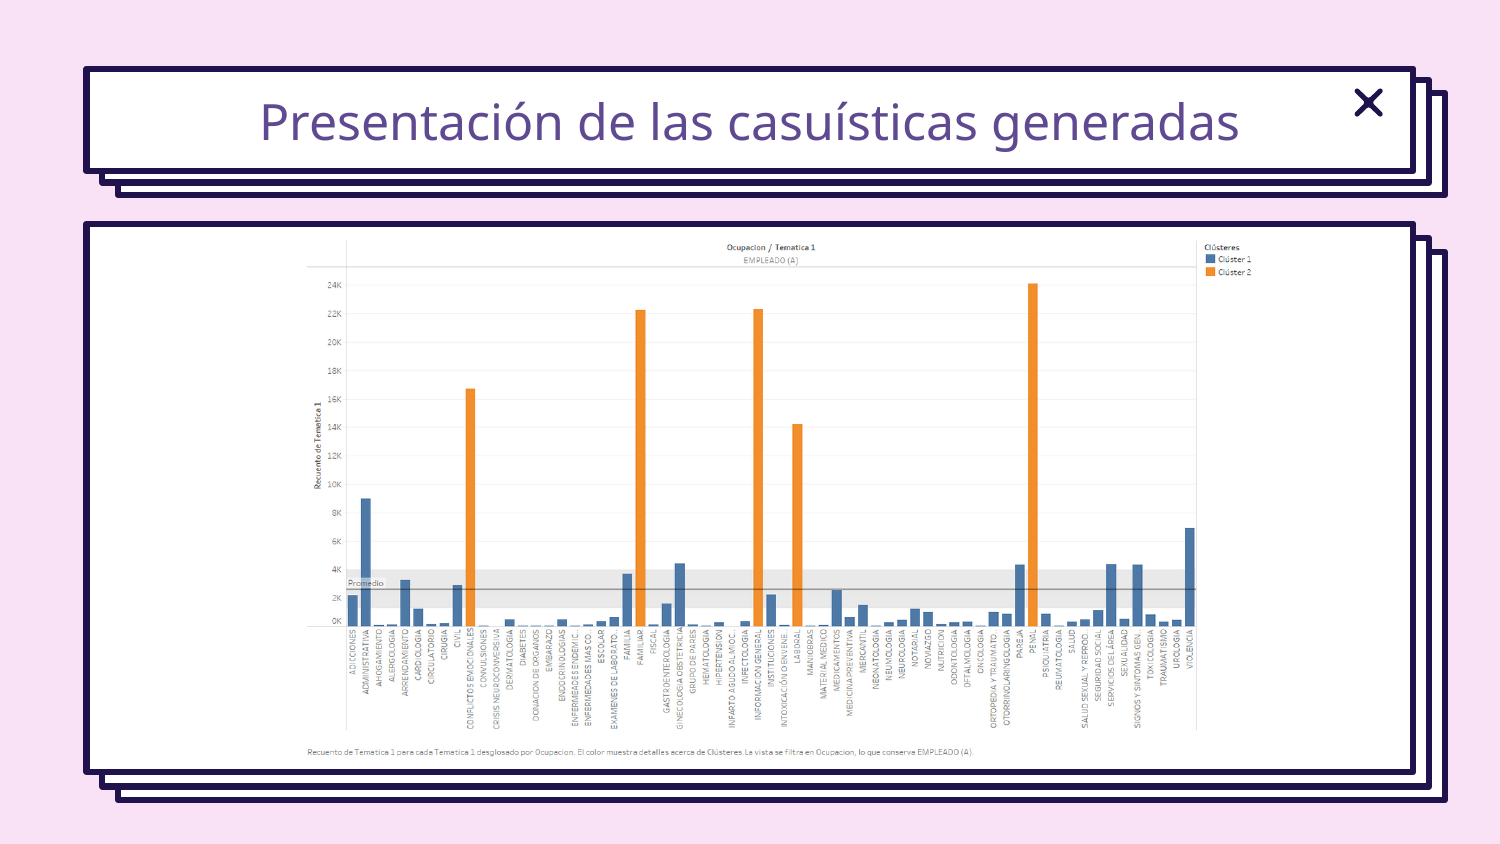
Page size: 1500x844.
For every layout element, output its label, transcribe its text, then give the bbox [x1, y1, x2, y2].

title Presentación de las casuísticas generadas [118, 72, 1382, 167]
picture [306, 239, 1296, 757]
